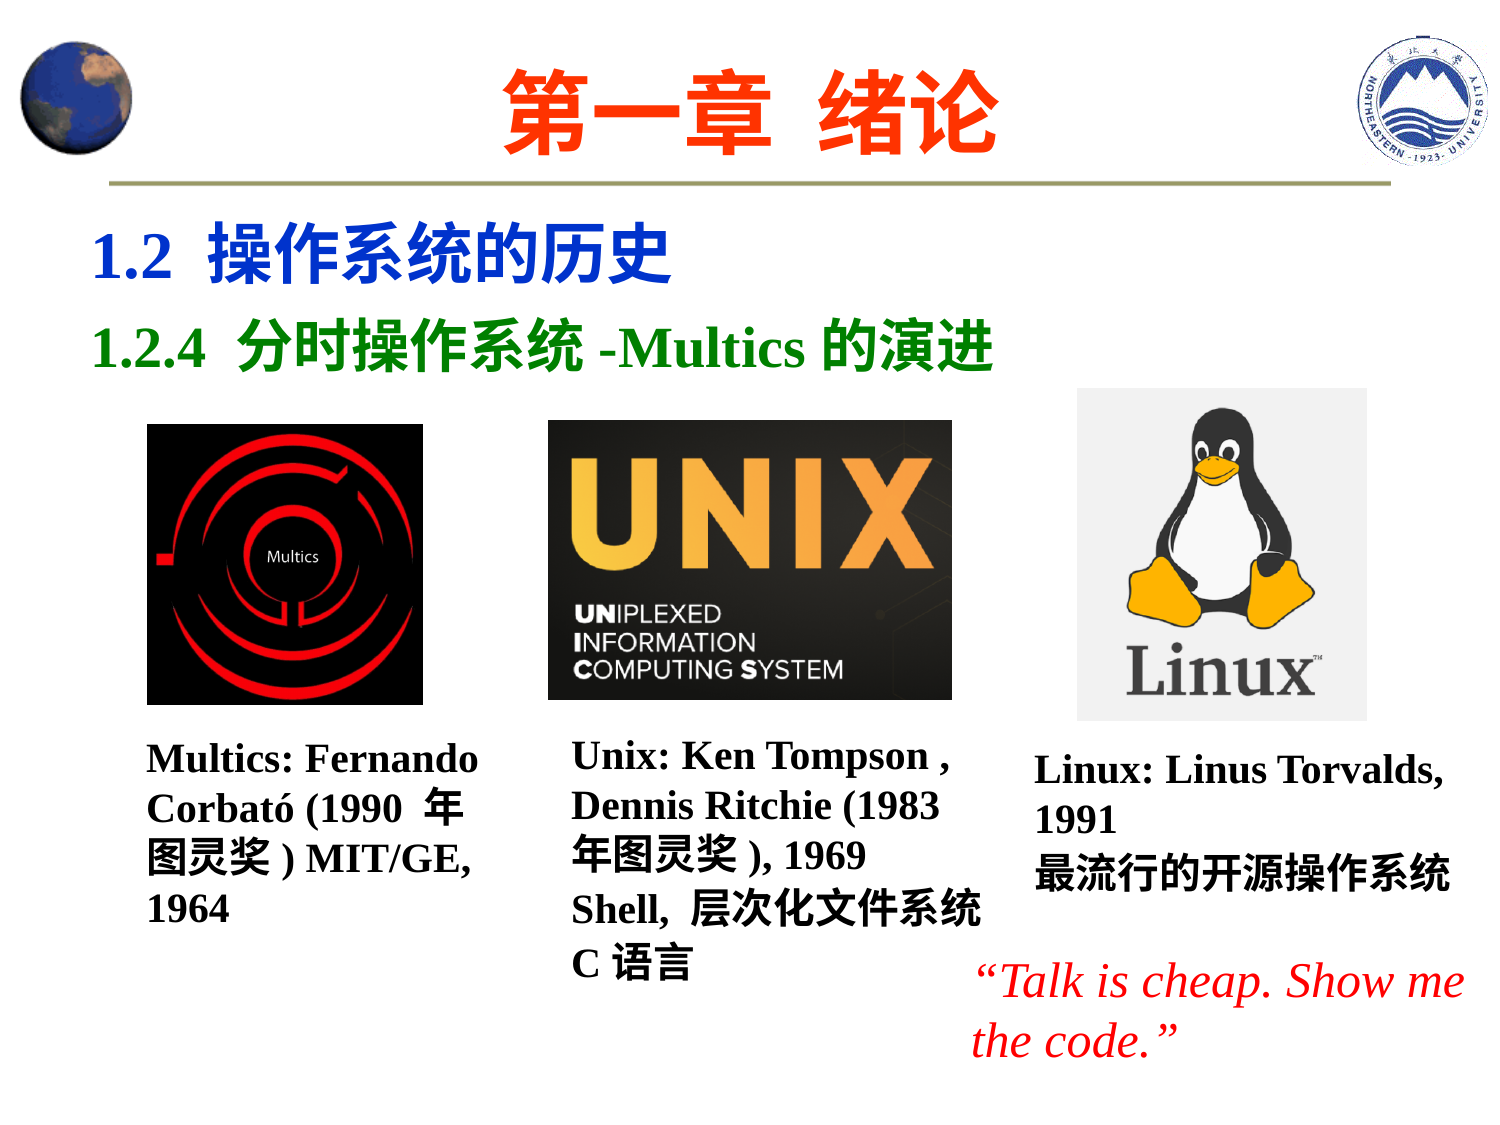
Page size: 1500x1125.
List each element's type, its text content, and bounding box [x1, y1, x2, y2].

text_box Linux: Linus Torvalds, 1991 最流行的开源操作系统 [941, 734, 1500, 904]
title 第一章 绪论 [112, 42, 1388, 181]
picture [548, 419, 952, 701]
picture [1077, 388, 1367, 721]
picture [1352, 33, 1490, 171]
list 1.2 操作系统的历史 1.2.4 分时操作系统-Multics的演进 [75, 200, 1425, 400]
picture [147, 423, 423, 705]
text_box Multics: Fernando Corbató (1990 年图灵奖) MIT/GE, 1964 [53, 723, 478, 938]
text_box “Talk is cheap. Show me the code.” [956, 940, 1500, 1075]
picture [109, 175, 1391, 191]
text_box Unix: Ken Tompson , Dennis Ritchie (1983 年图灵奖), 1969 Shell, 层次化文件系统 C语言 [478, 720, 1002, 994]
picture [0, 37, 138, 161]
